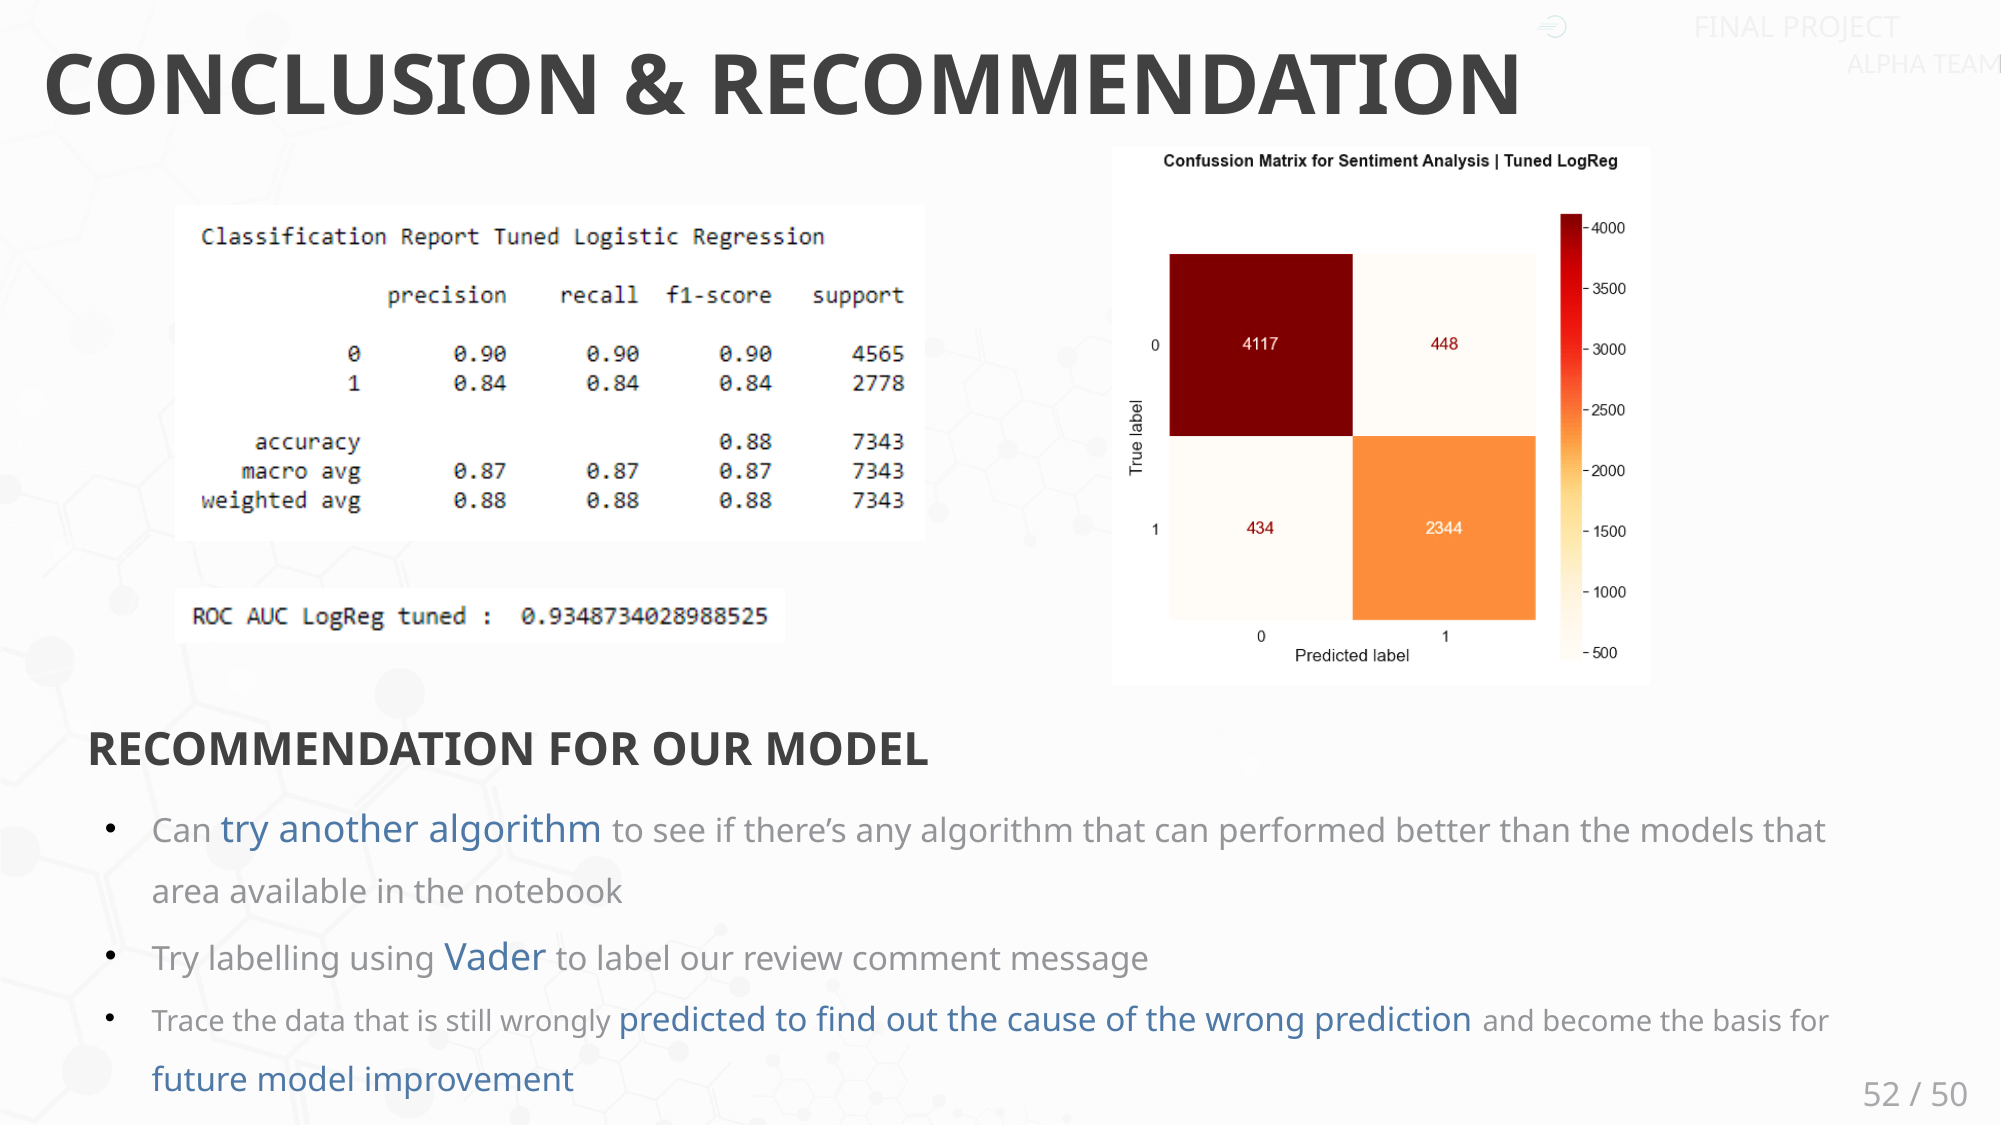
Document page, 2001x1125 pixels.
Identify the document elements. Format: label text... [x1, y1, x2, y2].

text_box RECOMMENDATION FOR OUR MODEL [71, 684, 1978, 783]
text_box Can try another algorithm to see if there’s any algorithm that can performed better than the models that area available in the notebook Try labelling using Vader to label our review comment message Trace the data that is still wrongly predicted to find out the cause of the wrong prediction and become the basis for future model improvement [89, 775, 1877, 1125]
picture [175, 588, 785, 643]
picture [1111, 147, 1650, 686]
picture [175, 205, 925, 542]
text_box CONCLUSION & RECOMMENDATION [27, 23, 1821, 139]
